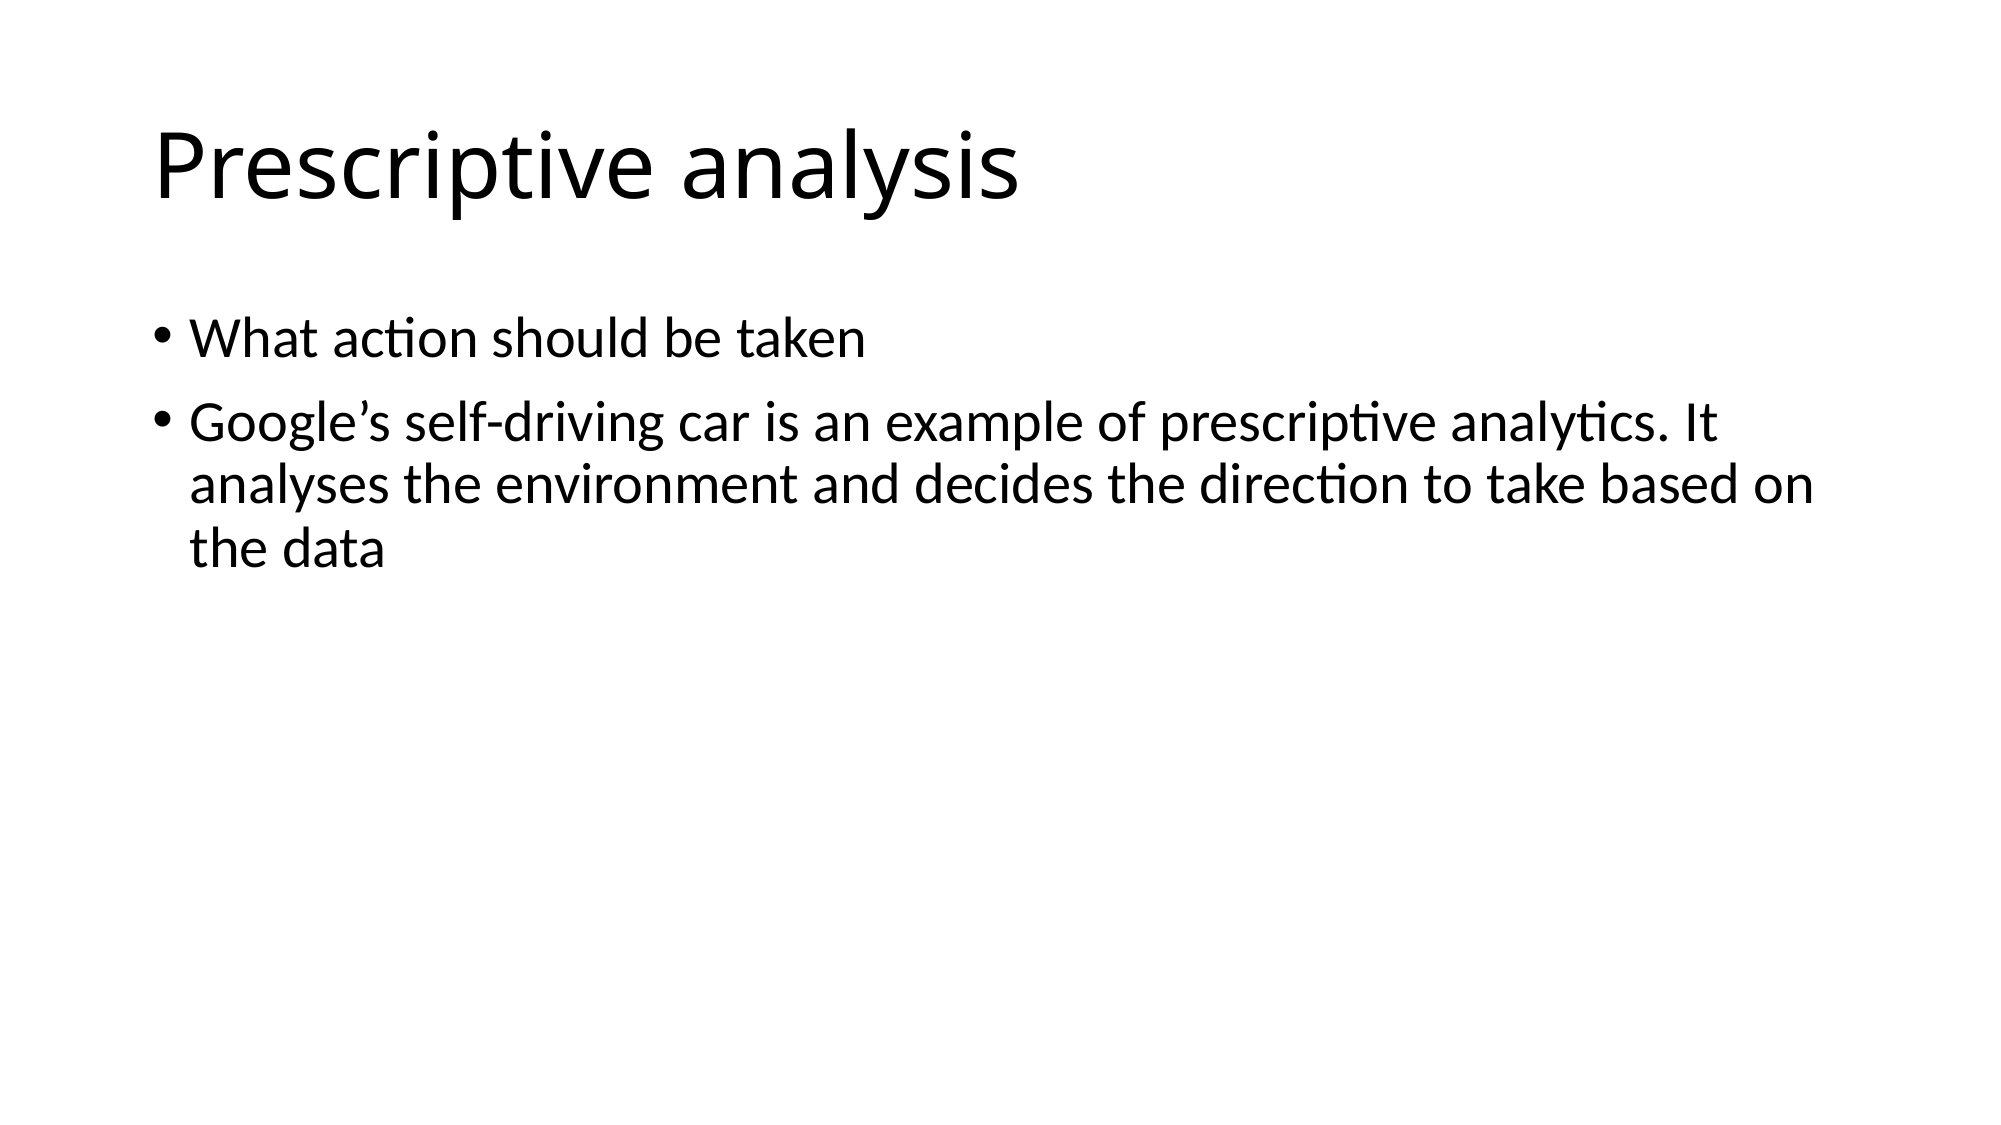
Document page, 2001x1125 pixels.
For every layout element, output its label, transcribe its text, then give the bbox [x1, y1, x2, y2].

list What action should be taken Google’s self-driving car is an example of prescriptive analytics. It analyses the environment and decides the direction to take based on the data [137, 299, 1863, 1014]
title Prescriptive analysis [137, 59, 1863, 278]
